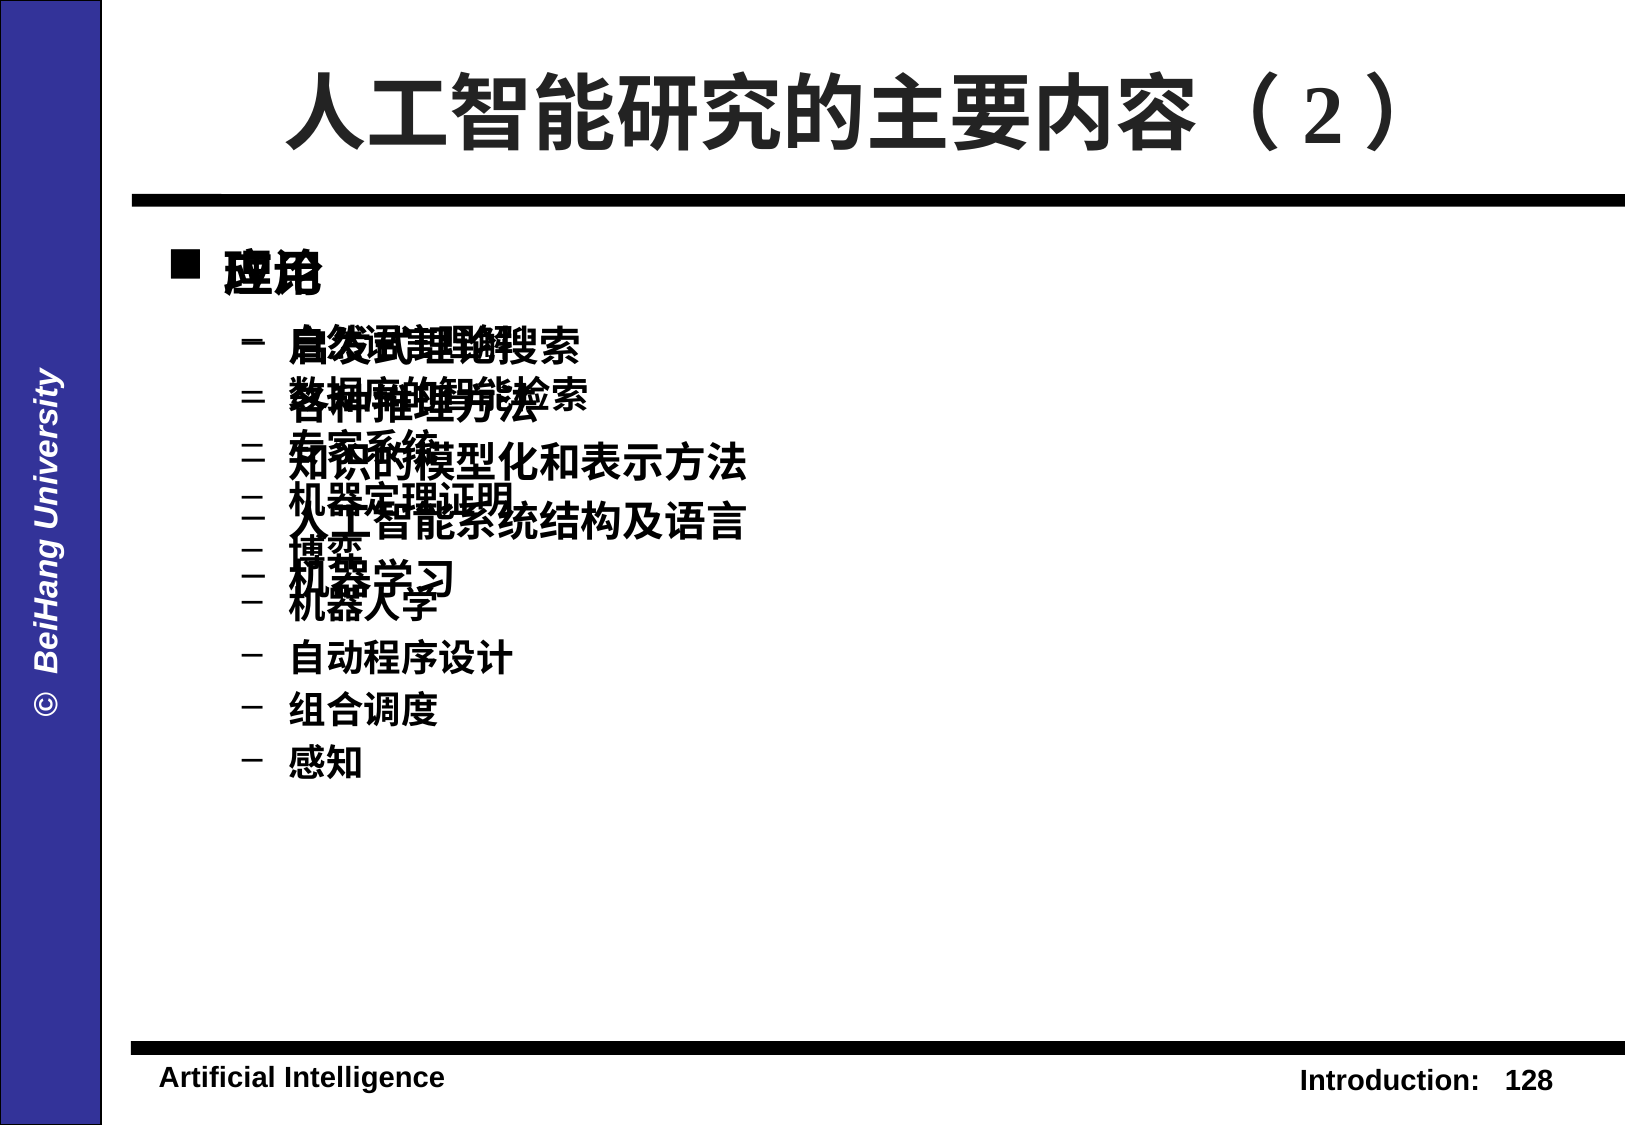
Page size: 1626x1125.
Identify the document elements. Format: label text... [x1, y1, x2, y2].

title 人工智能研究的主要内容（2） [175, 32, 1555, 187]
list 应用 自然语言理解 数据库的智能检索 专家系统 机器定理证明 博弈 机器人学 自动程序设计 组合调度 感知 [151, 233, 1587, 1008]
